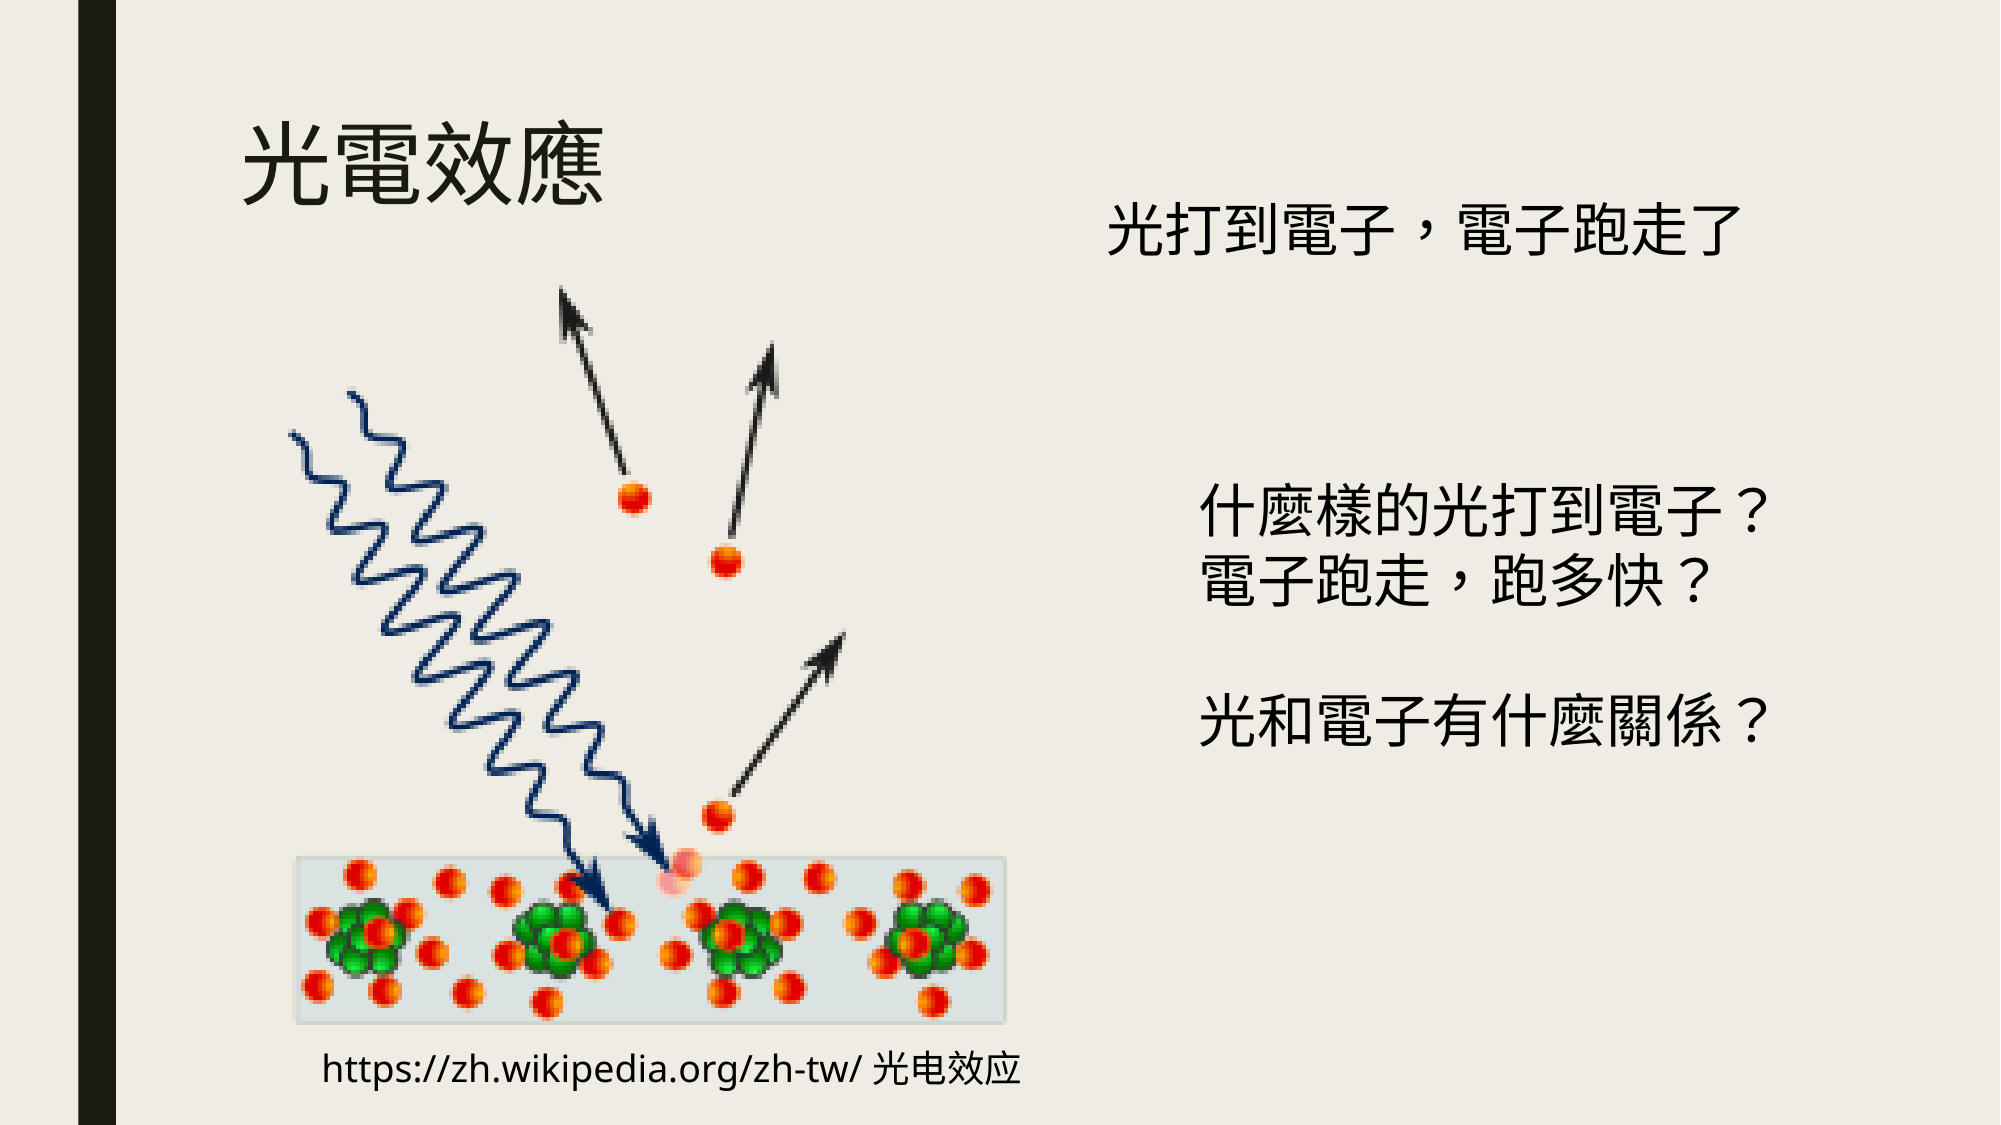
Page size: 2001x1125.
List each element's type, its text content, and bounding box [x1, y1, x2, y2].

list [224, 222, 1071, 1068]
text_box https://zh.wikipedia.org/zh-tw/光电效应 [306, 1068, 1038, 1098]
text_box 光打到電子，電子跑走了 [1091, 185, 1762, 271]
text_box 什麼樣的光打到電子？ 電子跑走，跑多快？ 光和電子有什麼關係？ [1184, 467, 1797, 762]
title 光電效應 [225, 112, 1800, 357]
